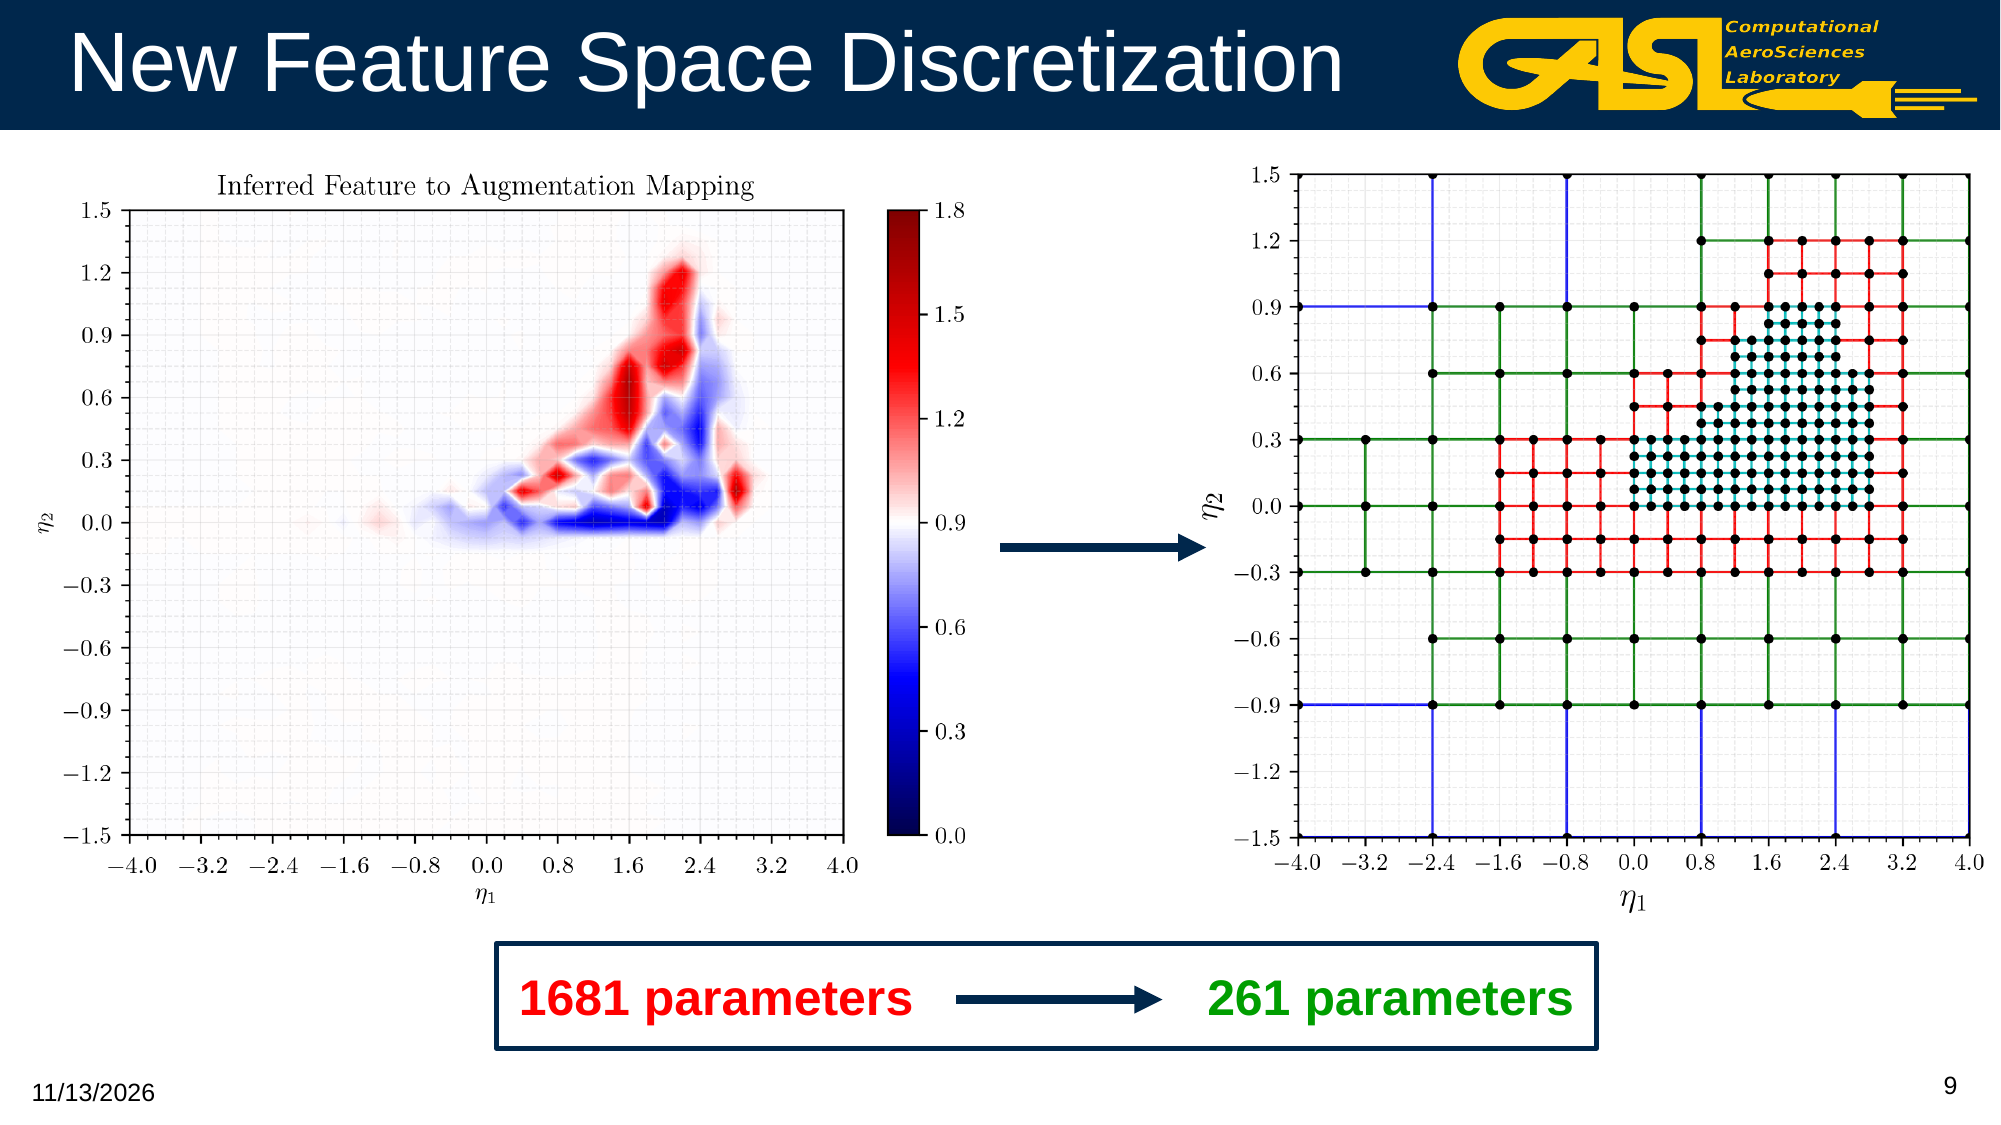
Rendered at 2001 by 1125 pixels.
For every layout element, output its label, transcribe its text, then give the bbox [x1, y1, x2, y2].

title New Feature Space Discretization [53, 0, 1449, 129]
picture [6, 851, 876, 886]
slide_number 9 [1522, 1054, 1973, 1115]
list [6, 149, 1047, 930]
text_box 1681 parameters 261 parameters [496, 943, 1597, 1049]
picture [1178, 149, 2000, 930]
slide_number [16, 1061, 467, 1122]
picture [1449, 14, 1996, 121]
